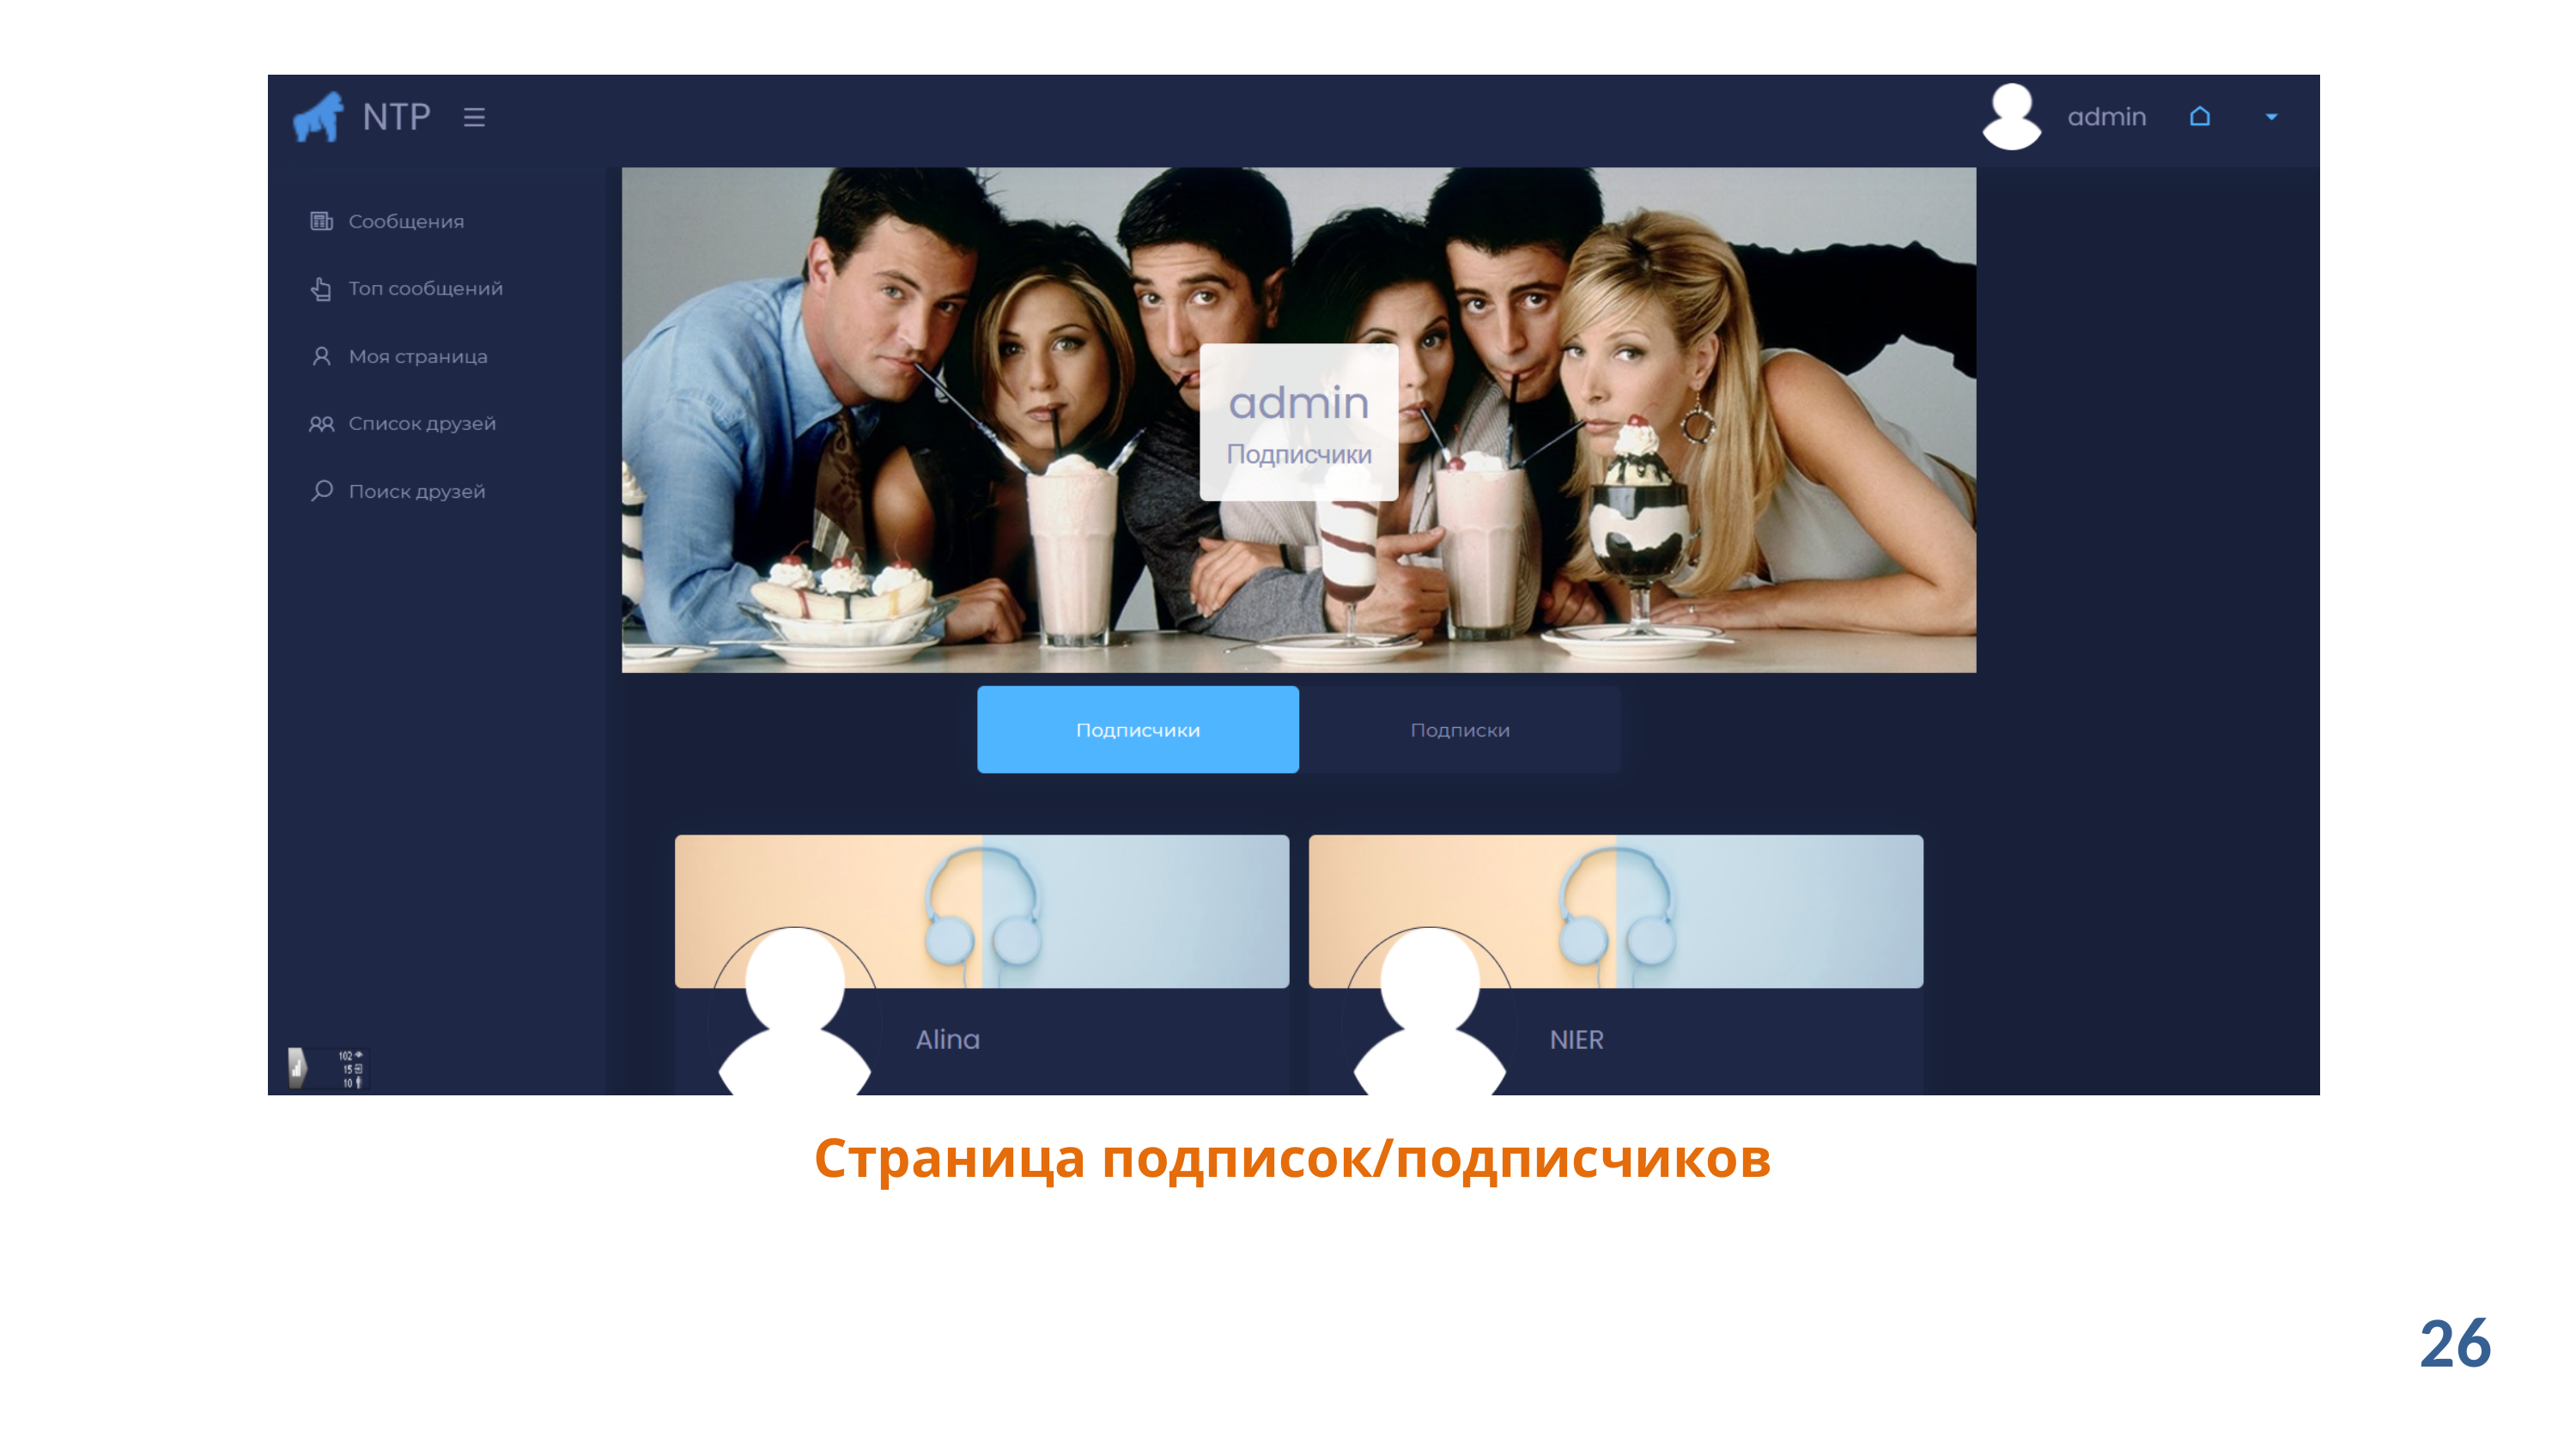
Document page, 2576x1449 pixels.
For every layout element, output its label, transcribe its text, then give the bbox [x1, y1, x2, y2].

text_box Страница подписок/подписчиков [801, 1117, 1787, 1195]
picture [267, 75, 2320, 1096]
text_box 26 [1899, 1295, 2493, 1382]
